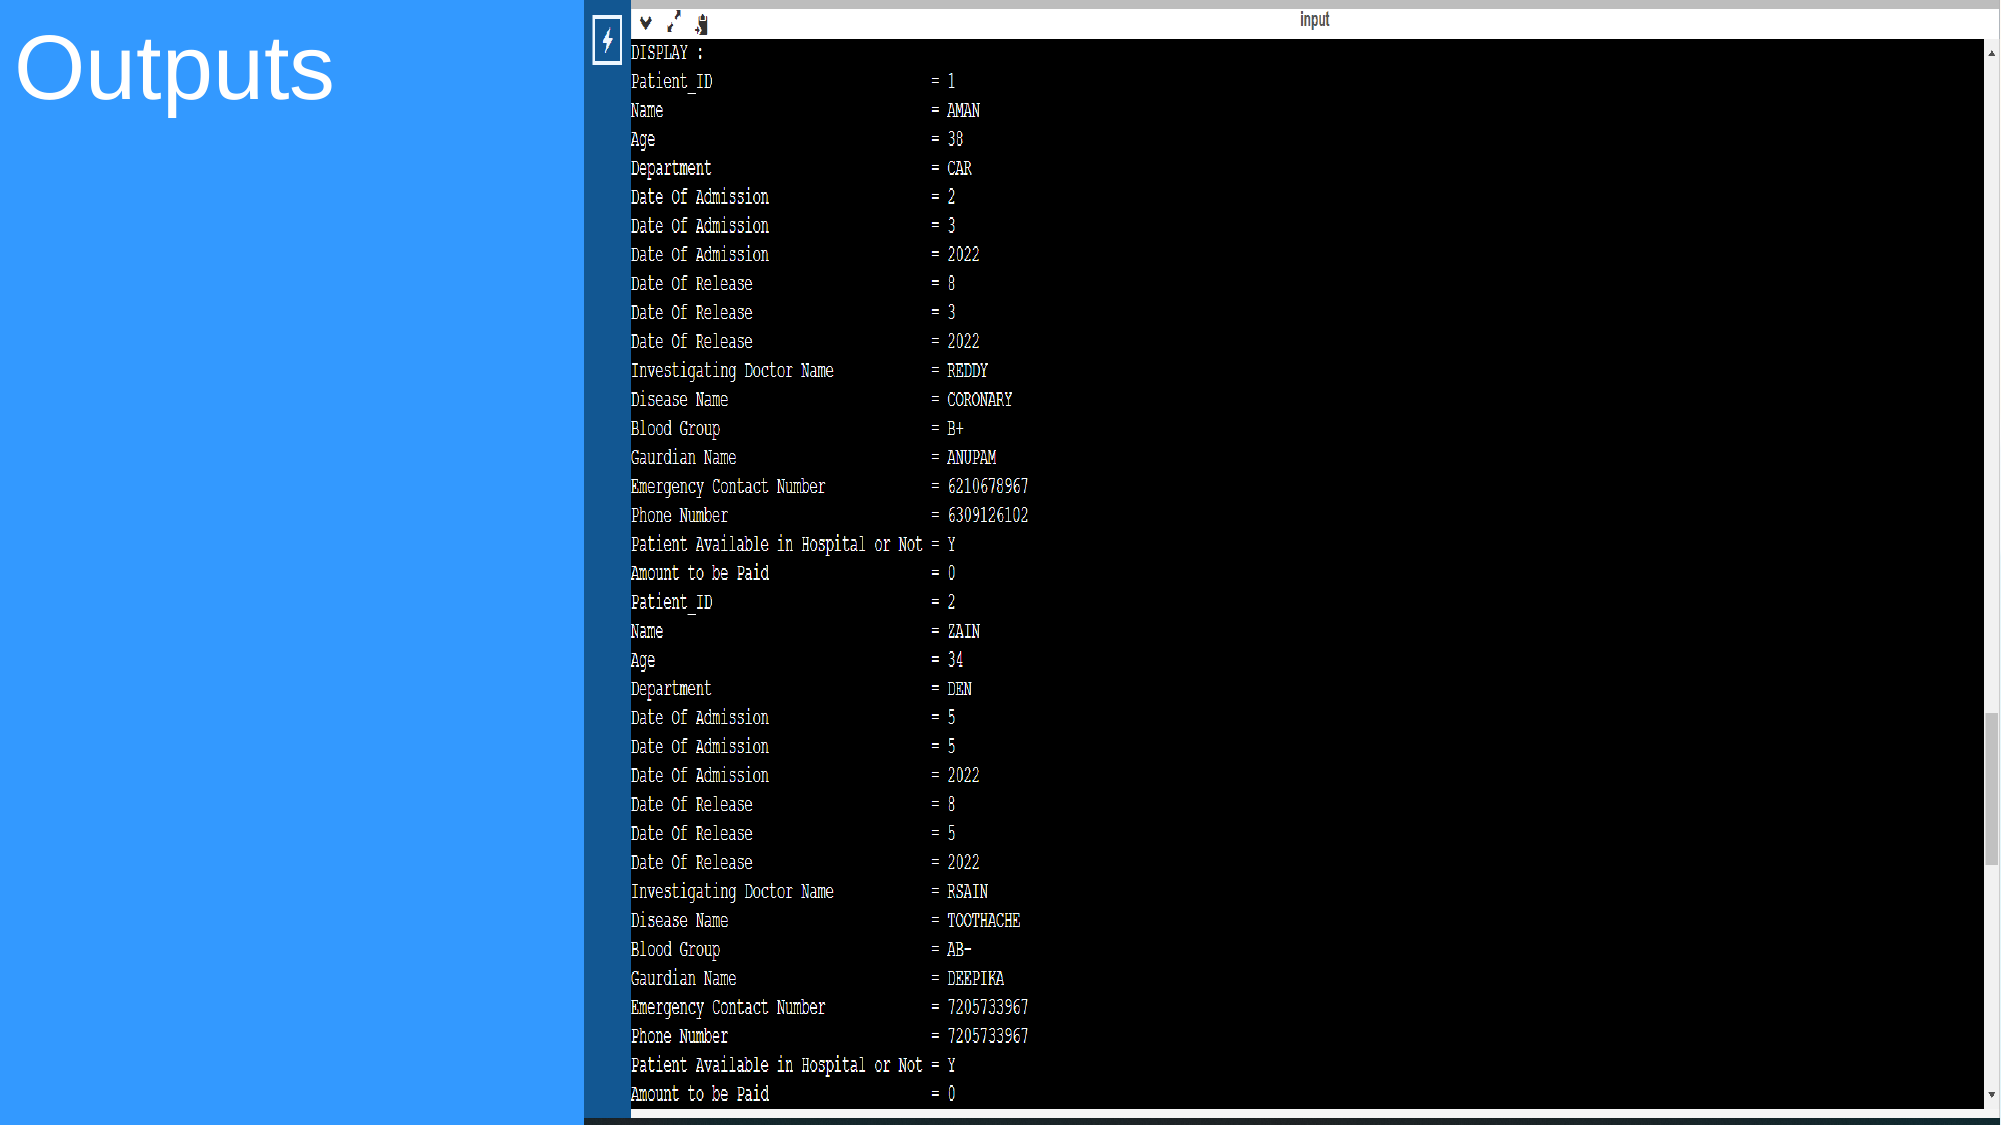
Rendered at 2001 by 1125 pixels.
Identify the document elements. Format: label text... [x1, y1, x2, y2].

list Outputs [0, 0, 584, 1125]
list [584, 0, 2000, 1125]
